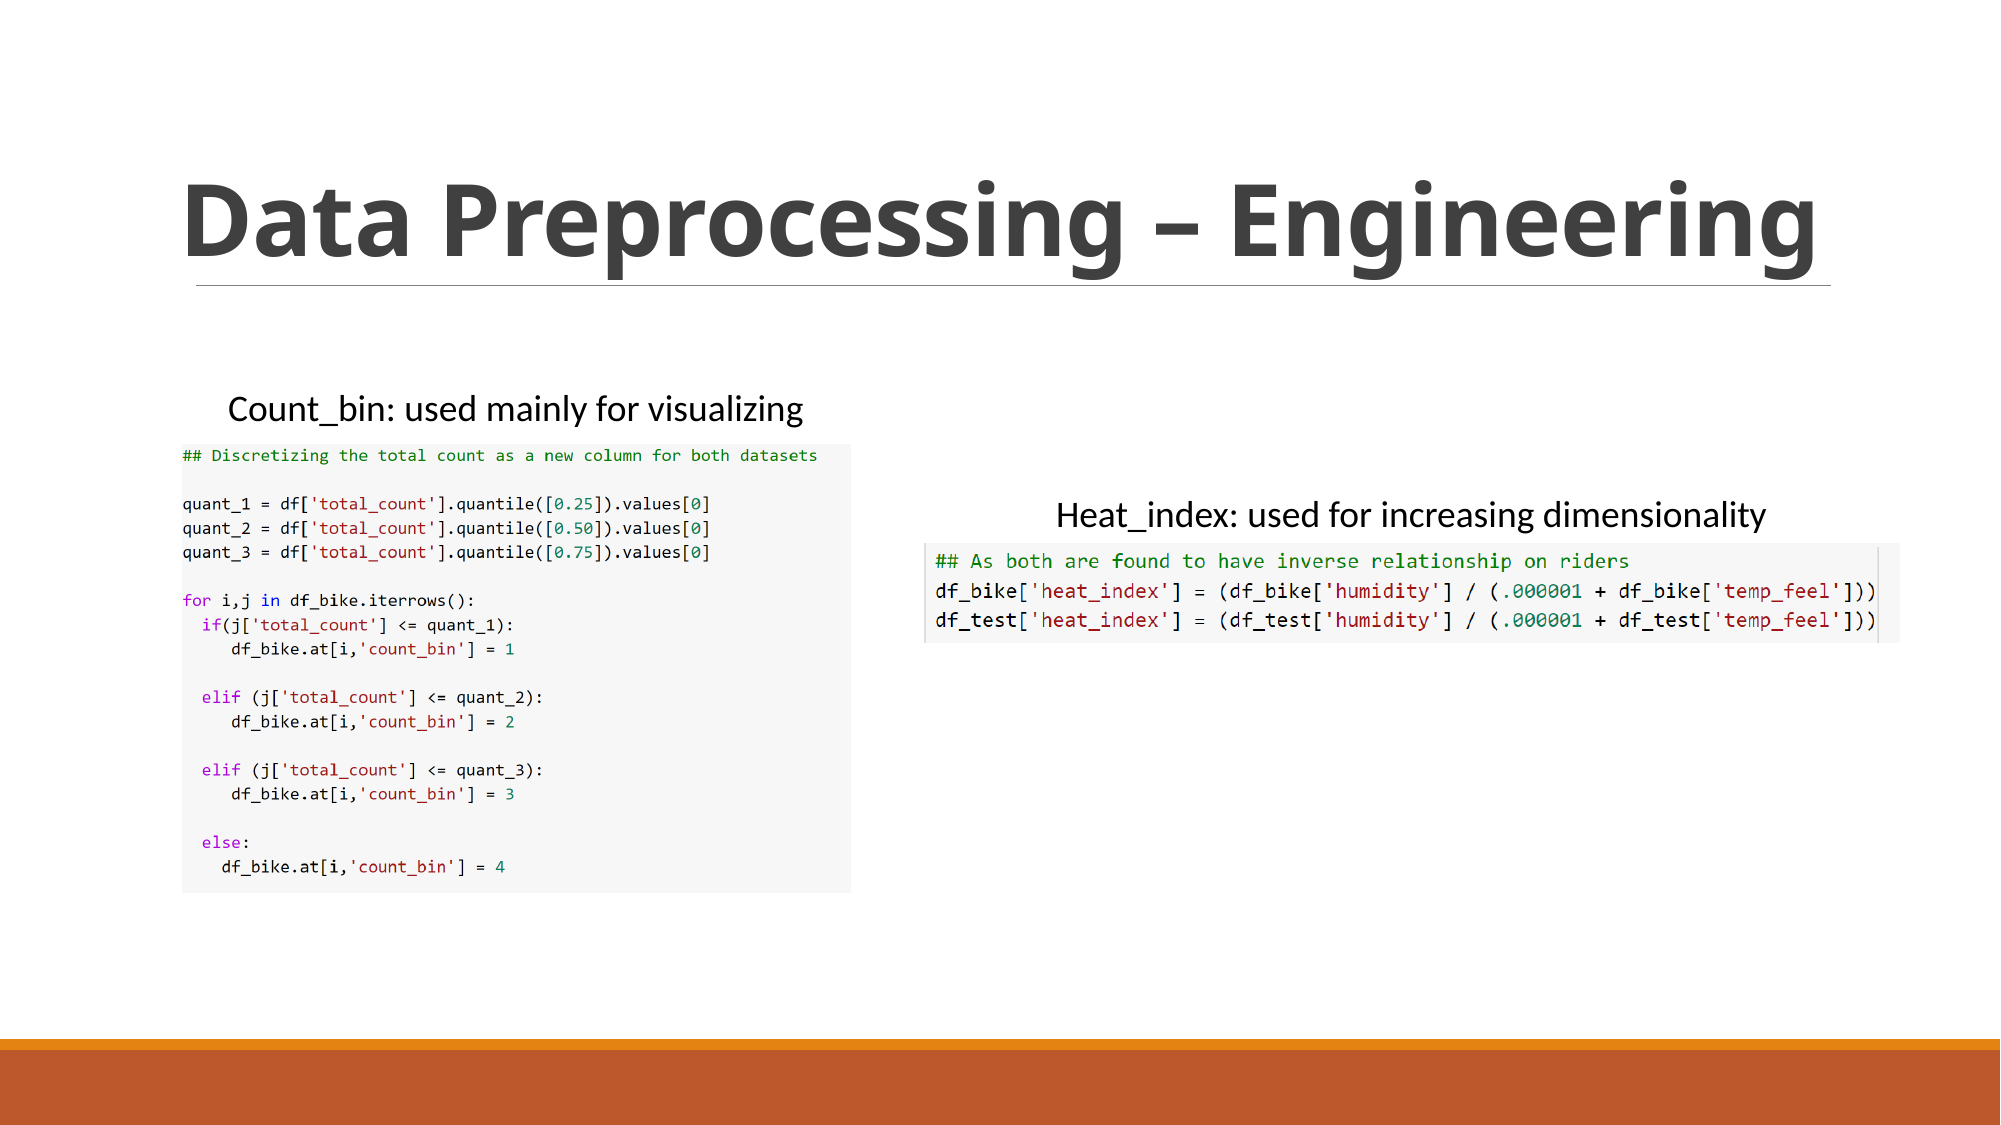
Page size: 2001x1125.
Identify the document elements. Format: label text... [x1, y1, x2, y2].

text_box Heat_index: used for increasing dimensionality [1041, 483, 1783, 540]
picture [923, 543, 1900, 643]
picture [181, 444, 852, 894]
text_box Count_bin: used mainly for visualizing [213, 376, 820, 437]
title Data Preprocessing – Engineering [35, 162, 1965, 285]
